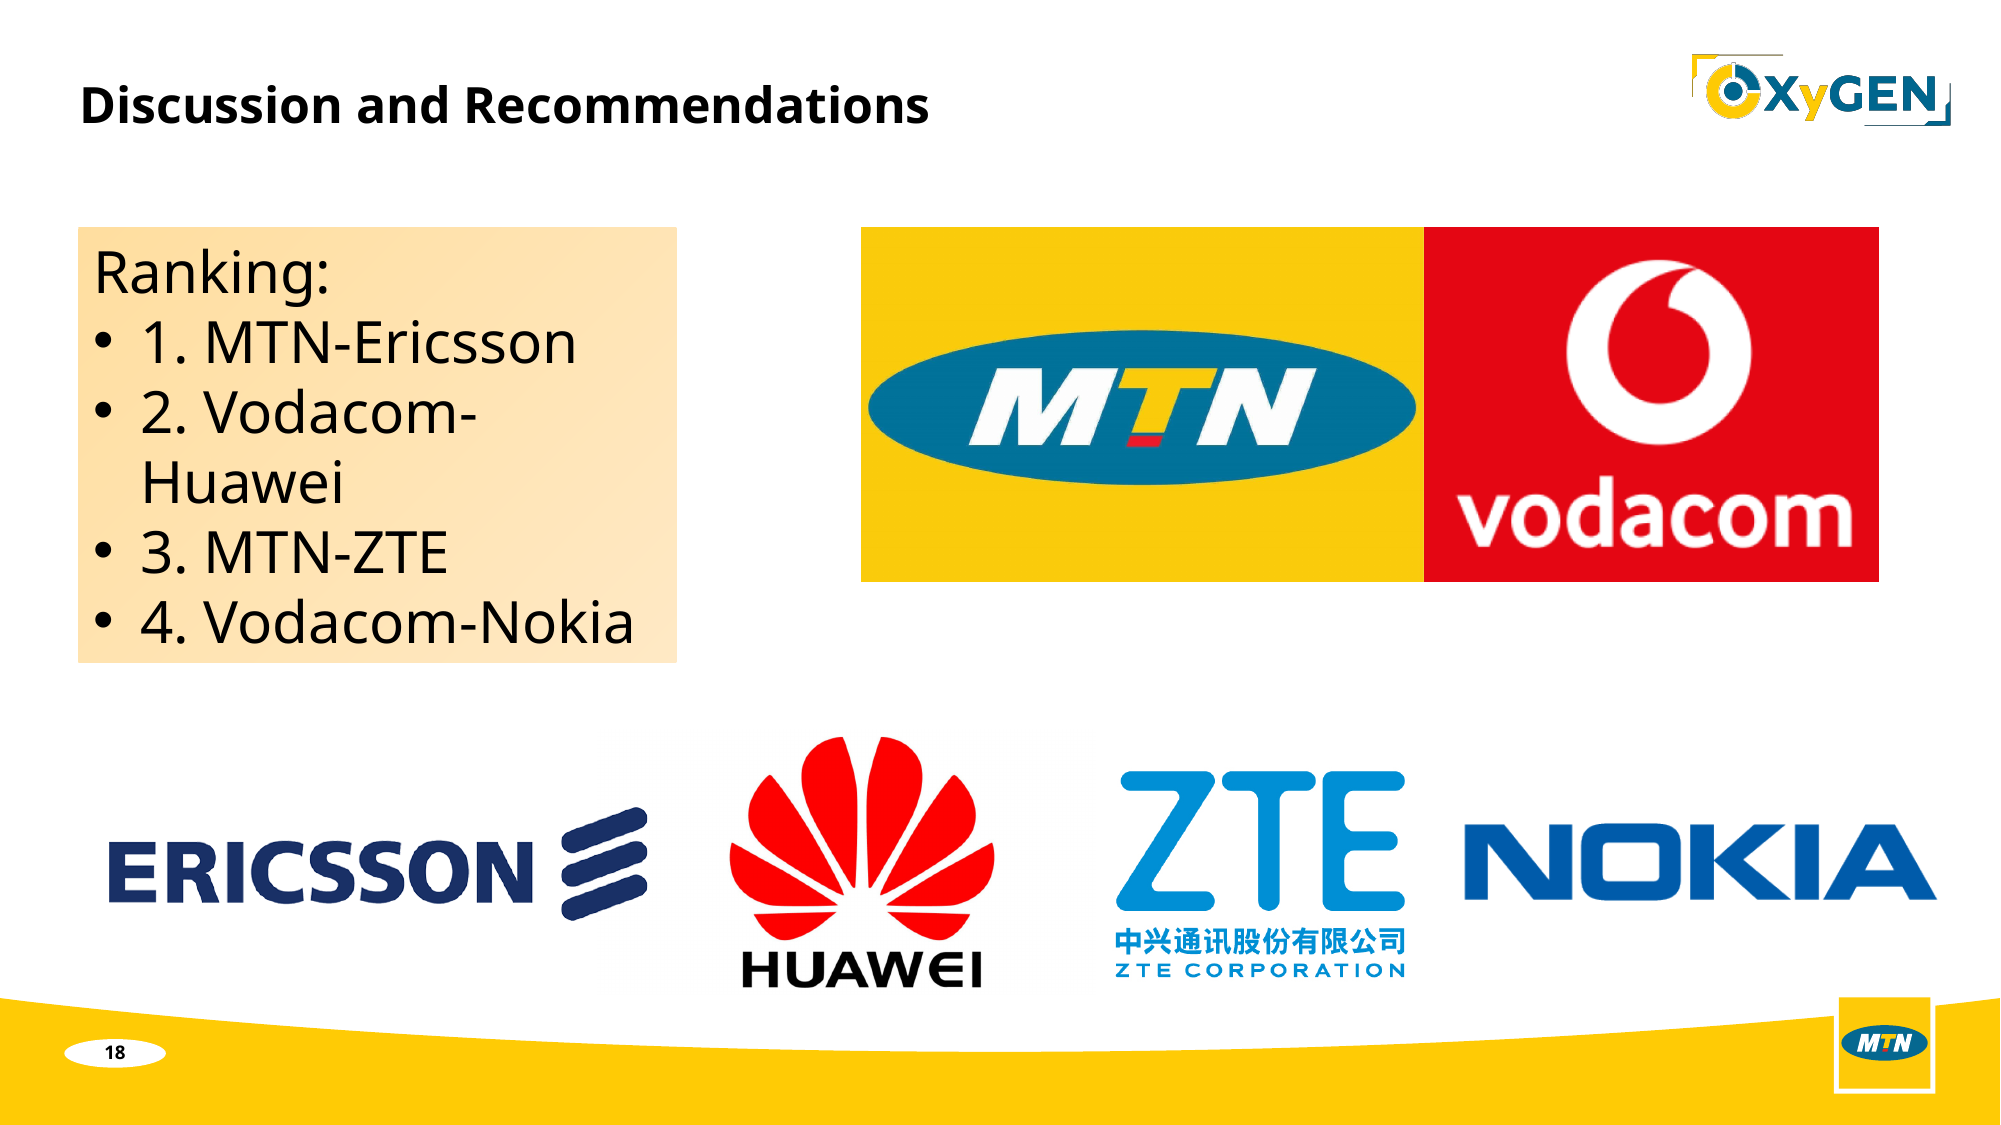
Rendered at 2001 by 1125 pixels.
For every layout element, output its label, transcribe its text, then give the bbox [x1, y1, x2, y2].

text_box Ranking: 1. MTN-Ericsson 2. Vodacom-Huawei 3. MTN-ZTE 4. Vodacom-Nokia [78, 227, 677, 663]
picture [66, 584, 1979, 1125]
picture [1692, 48, 1970, 157]
text_box Discussion and Recommendations [64, 60, 1936, 150]
picture [861, 227, 1879, 582]
